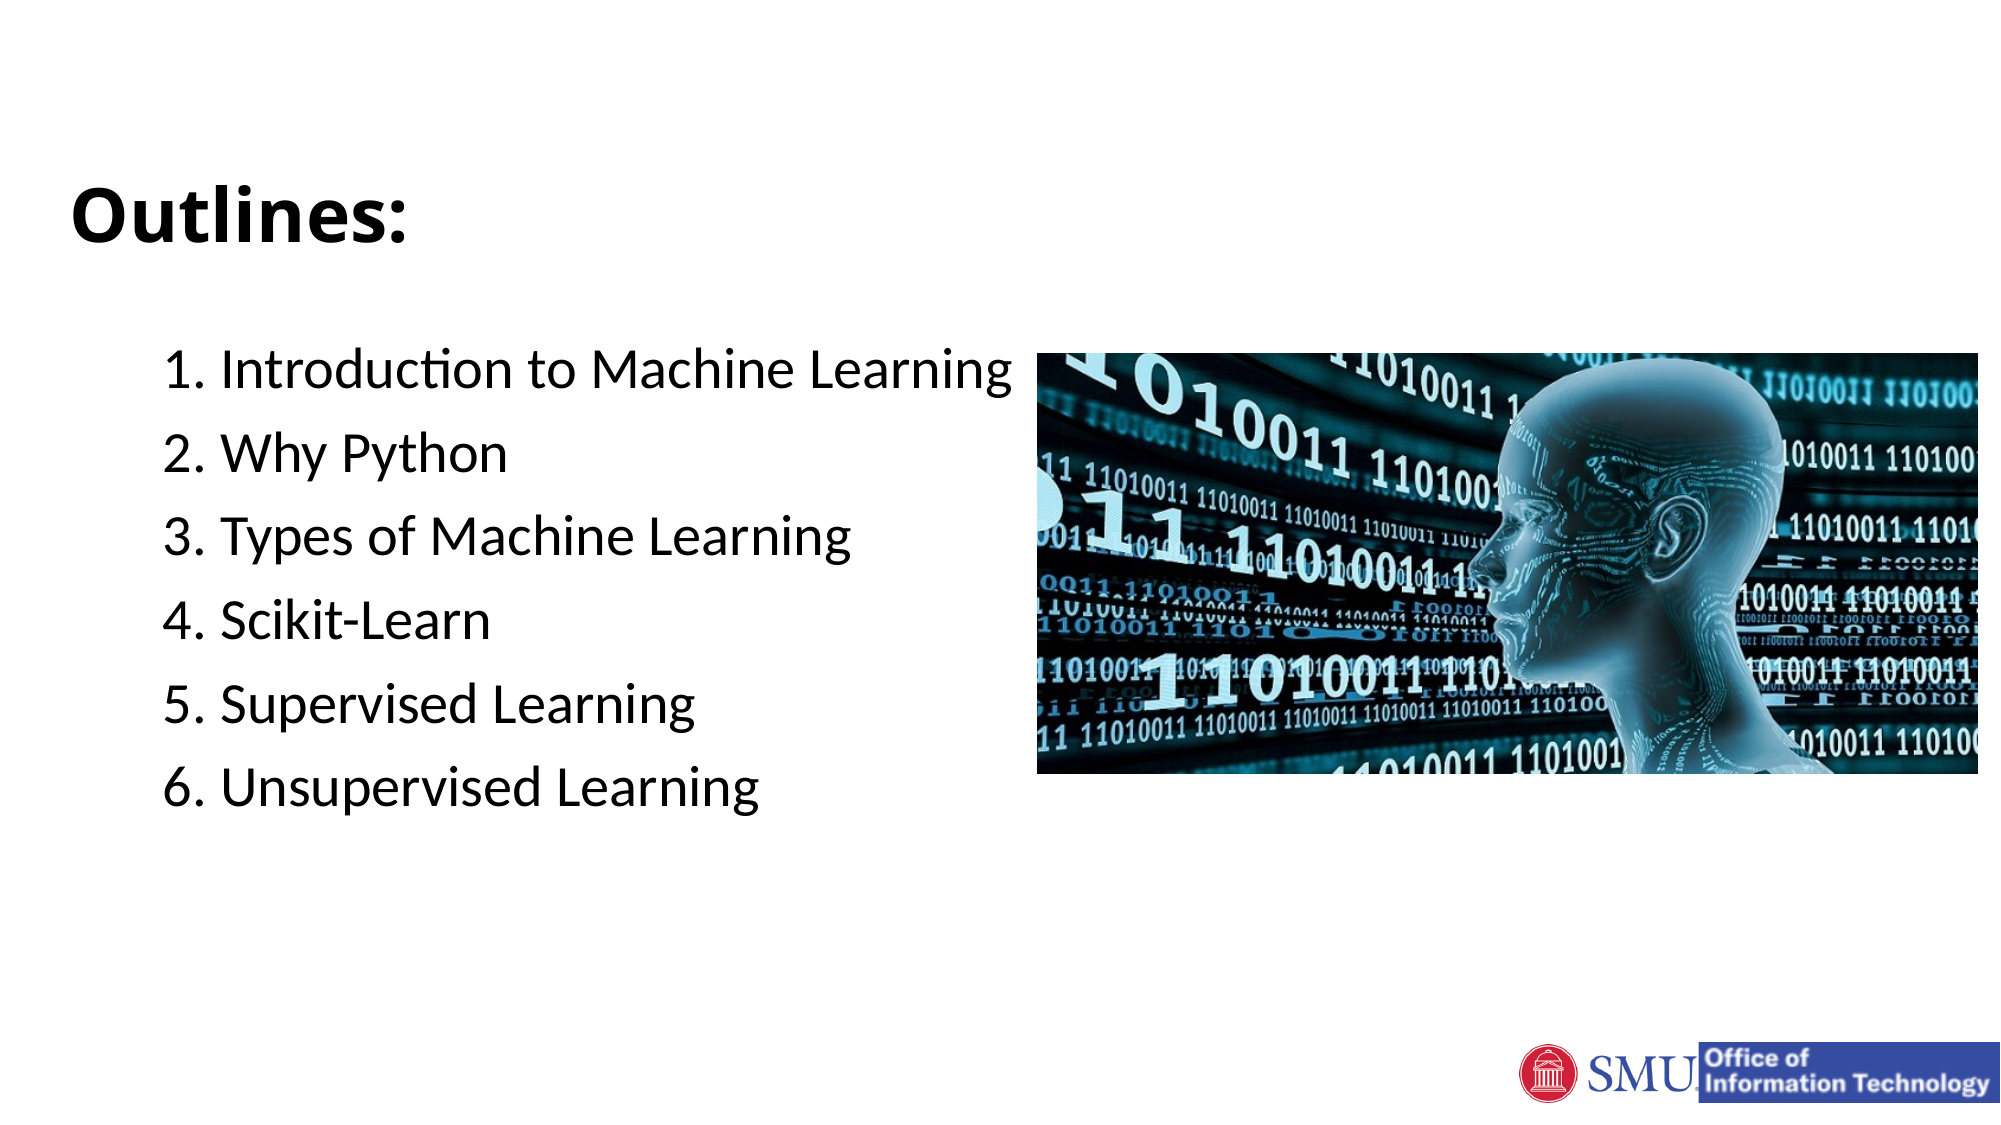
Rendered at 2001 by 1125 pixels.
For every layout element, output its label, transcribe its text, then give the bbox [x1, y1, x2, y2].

title Outlines: [54, 131, 1938, 305]
picture [1228, 766, 1234, 774]
picture [1266, 768, 1273, 774]
picture [1037, 353, 1978, 774]
picture [1558, 353, 1568, 363]
picture [1519, 1042, 2000, 1103]
picture [1312, 768, 1319, 774]
list 1. Introduction to Machine Learning 2. Why Python 3. Types of Machine Learning 4. Scikit-Learn 5. Supervised Learning 6. Unsupervised Learning [147, 330, 1763, 897]
